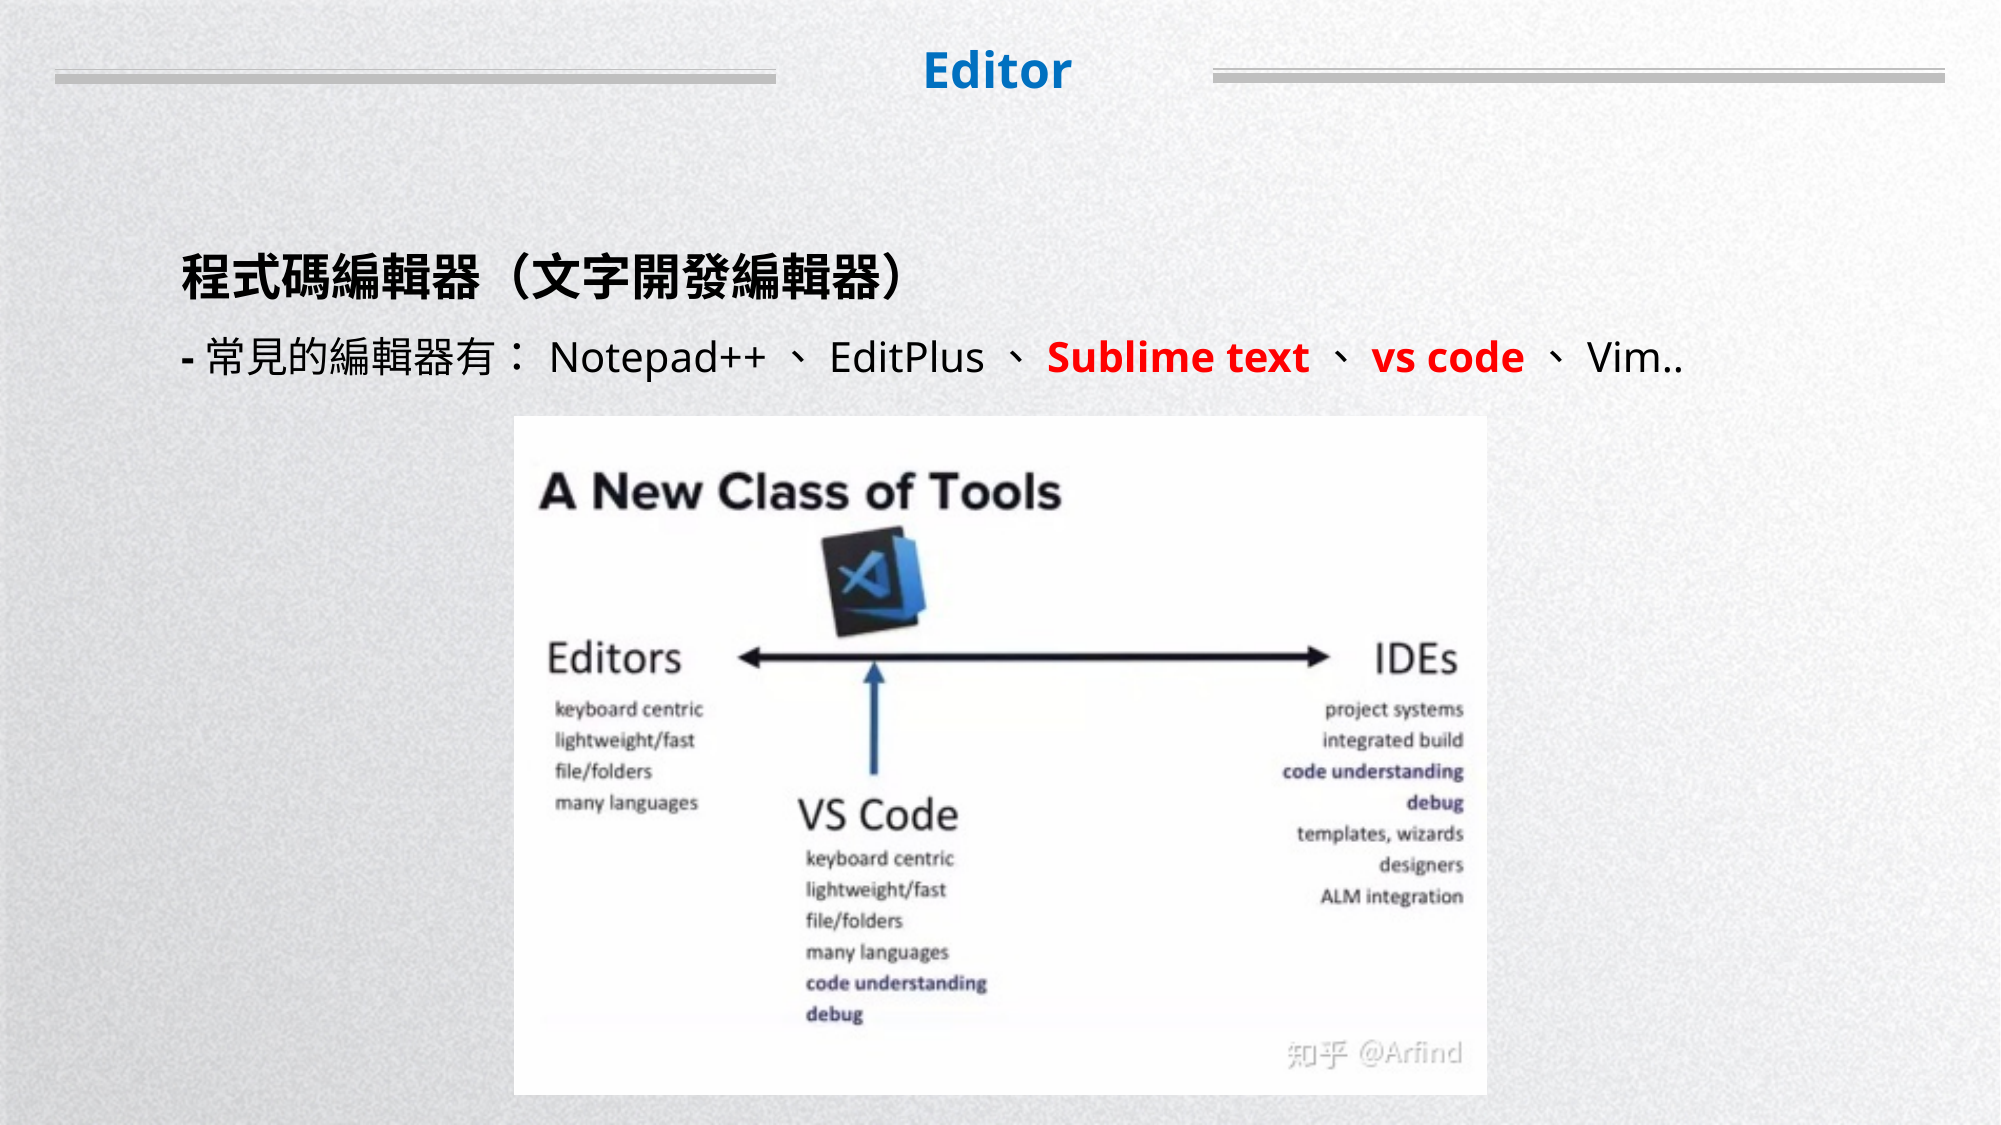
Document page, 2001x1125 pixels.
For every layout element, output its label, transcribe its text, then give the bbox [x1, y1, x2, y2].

text_box 程式碼編輯器（文字開發編輯器） -常見的編輯器有：Notepad++、EditPlus、Sublime text、vs code、Vim.. [166, 208, 1839, 456]
picture [0, 0, 2001, 1125]
text_box Editor [782, 30, 1213, 106]
